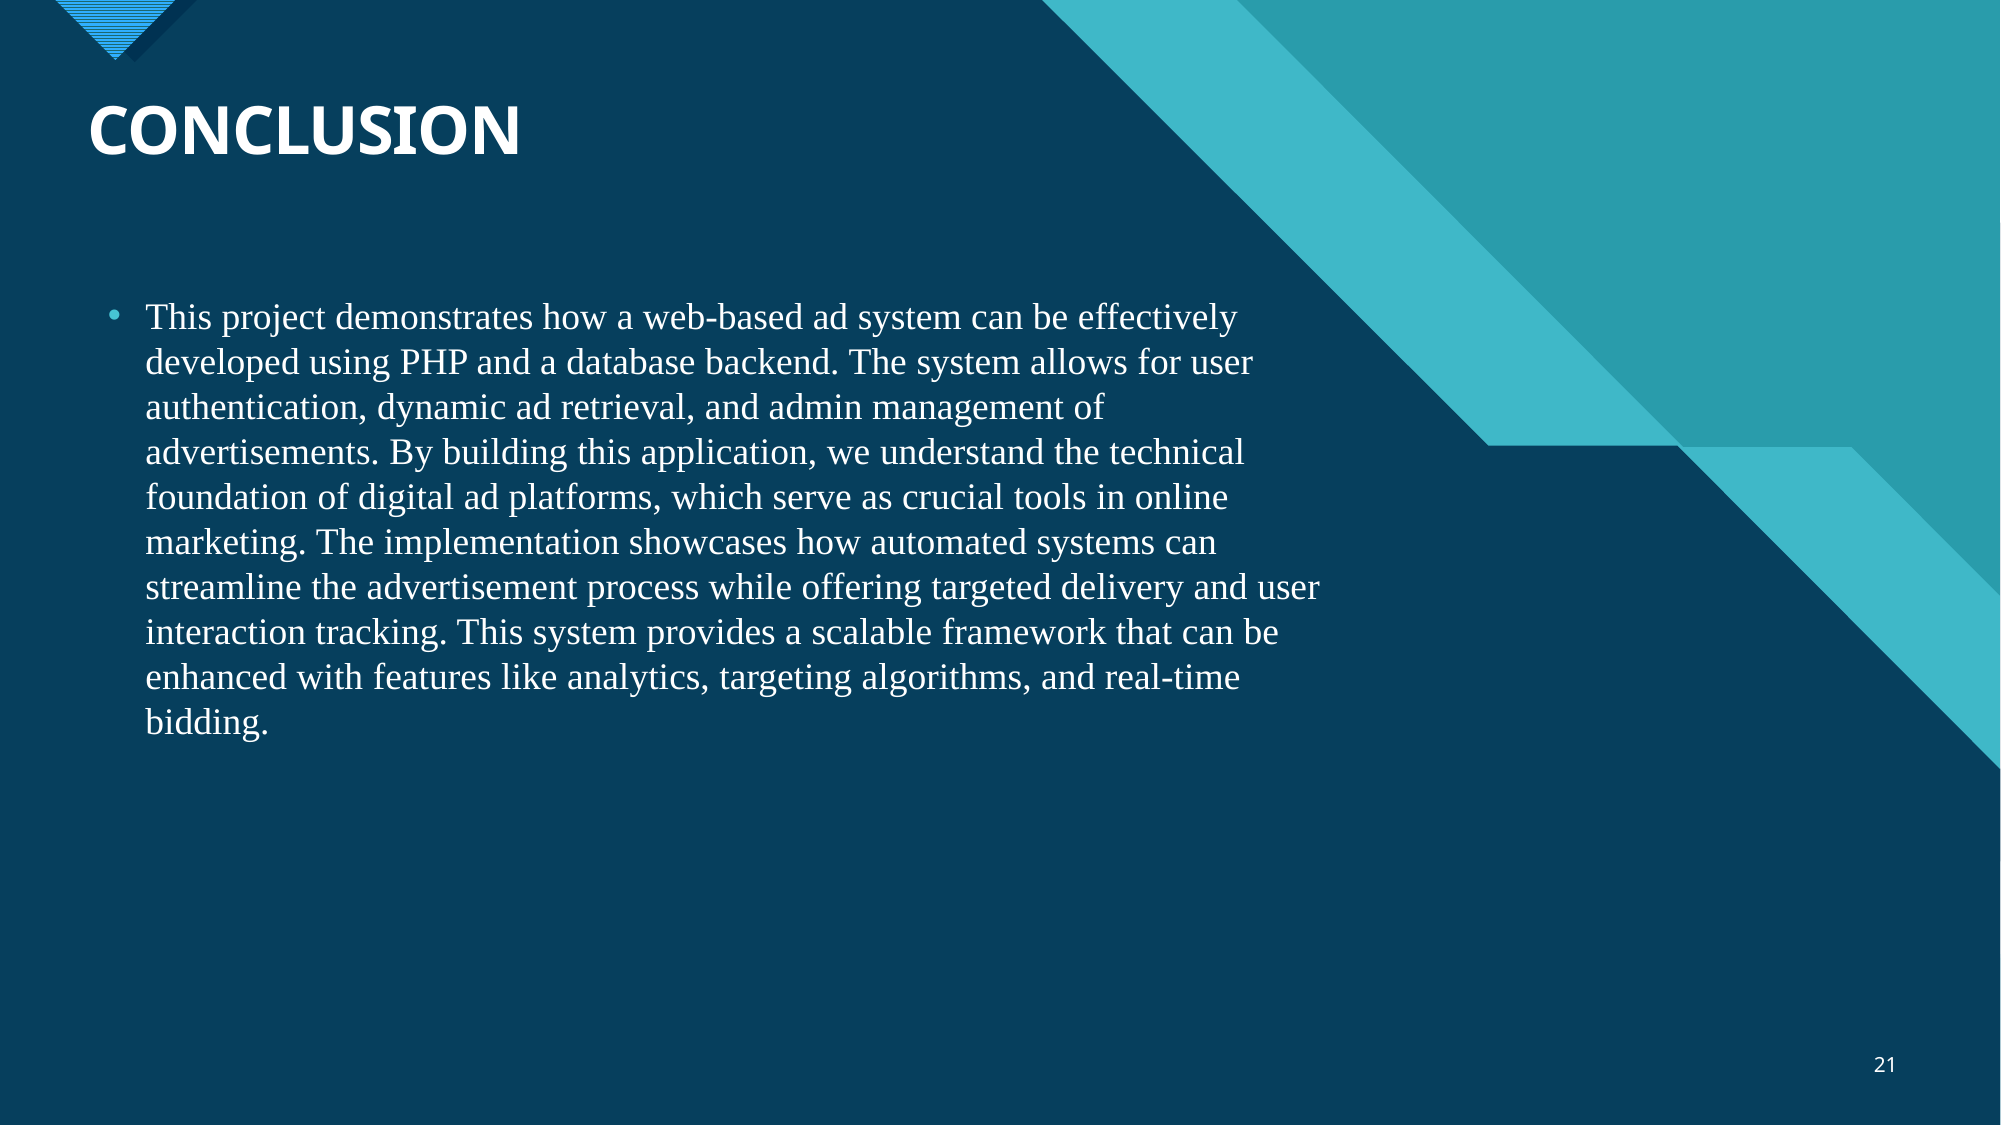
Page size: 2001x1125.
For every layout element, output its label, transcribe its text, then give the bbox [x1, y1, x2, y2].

title CONCLUSION [72, 89, 1913, 177]
list This project demonstrates how a web-based ad system can be effectively developed using PHP and a database backend. The system allows for user authentication, dynamic ad retrieval, and admin management of advertisements. By building this application, we understand the technical foundation of digital ad platforms, which serve as crucial tools in online marketing. The implementation showcases how automated systems can streamline the advertisement process while offering targeted delivery and user interaction tracking. This system provides a scalable framework that can be enhanced with features like analytics, targeting algorithms, and real-time bidding. [92, 284, 1341, 841]
slide_number 21 [1845, 1035, 1913, 1096]
